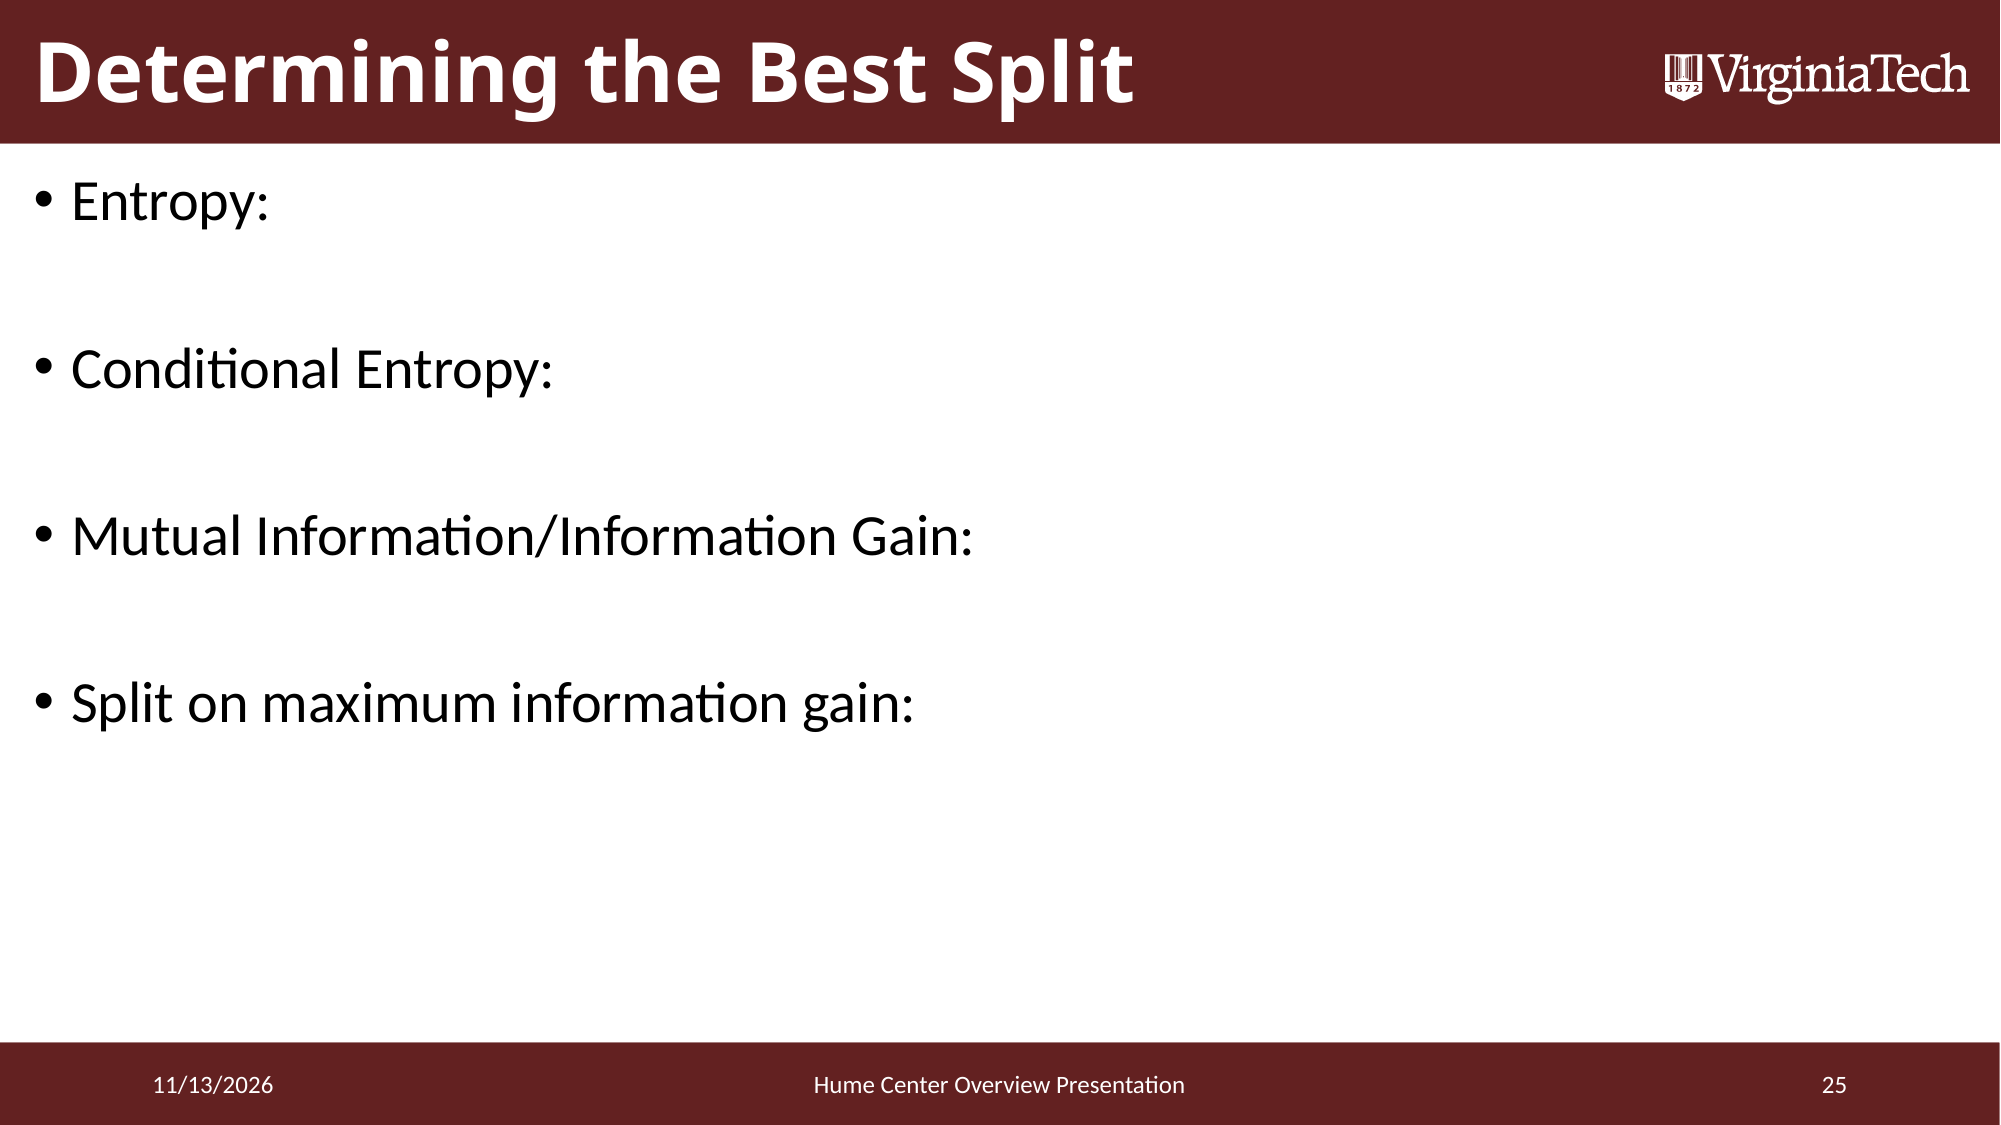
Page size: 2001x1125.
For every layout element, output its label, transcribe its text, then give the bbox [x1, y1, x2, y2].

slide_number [137, 1053, 588, 1114]
title Determining the Best Split [18, 19, 1650, 133]
slide_number 25 [1412, 1053, 1863, 1114]
picture [1665, 52, 1970, 105]
footer Hume Center Overview Presentation [662, 1053, 1338, 1114]
